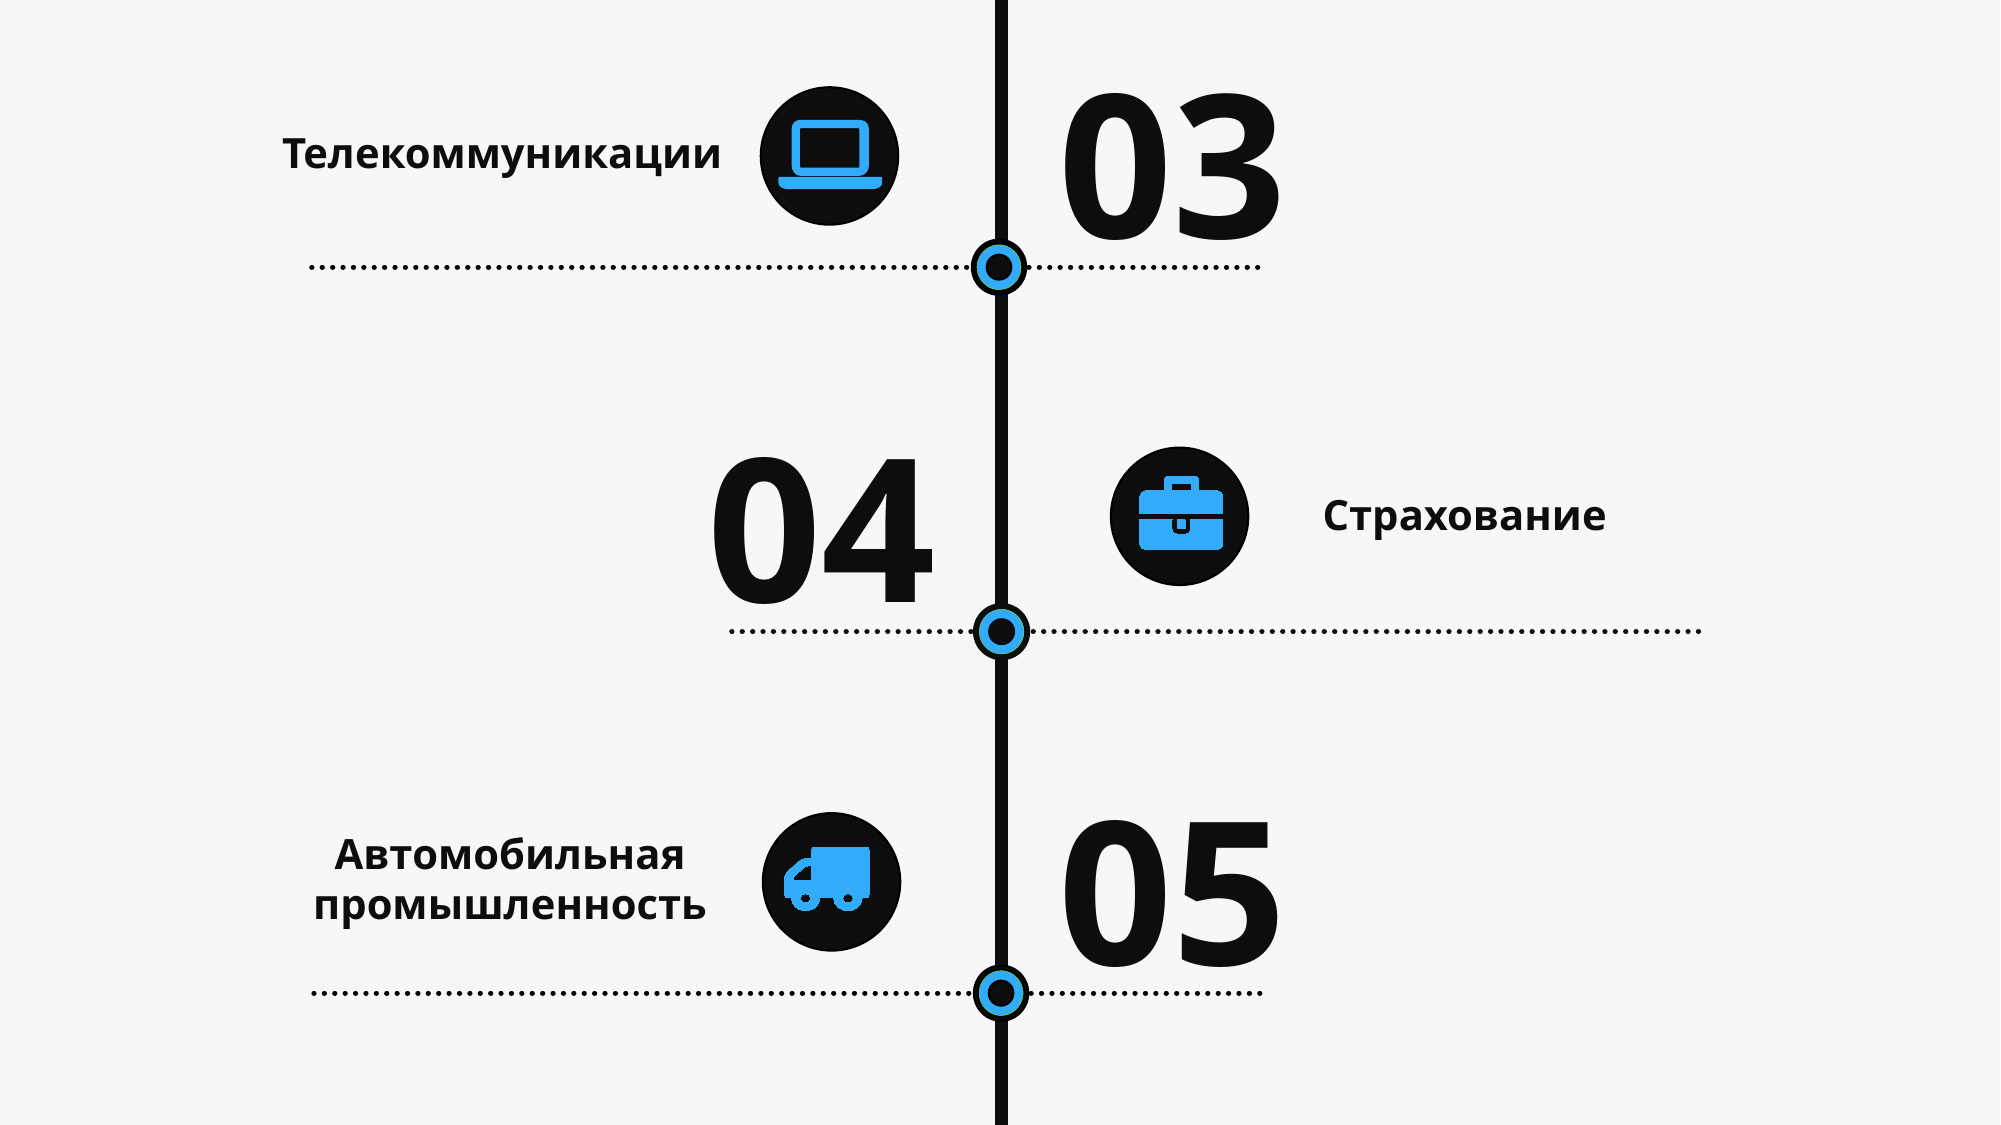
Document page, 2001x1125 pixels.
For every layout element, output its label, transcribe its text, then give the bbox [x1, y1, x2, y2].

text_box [724, 604, 1699, 660]
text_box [280, 757, 1307, 1021]
text_box [1109, 446, 1250, 587]
text_box [1139, 519, 1223, 550]
text_box [1139, 476, 1223, 514]
text_box 04 [687, 394, 956, 650]
text_box Страхование [1307, 480, 1845, 546]
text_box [215, 31, 1307, 295]
